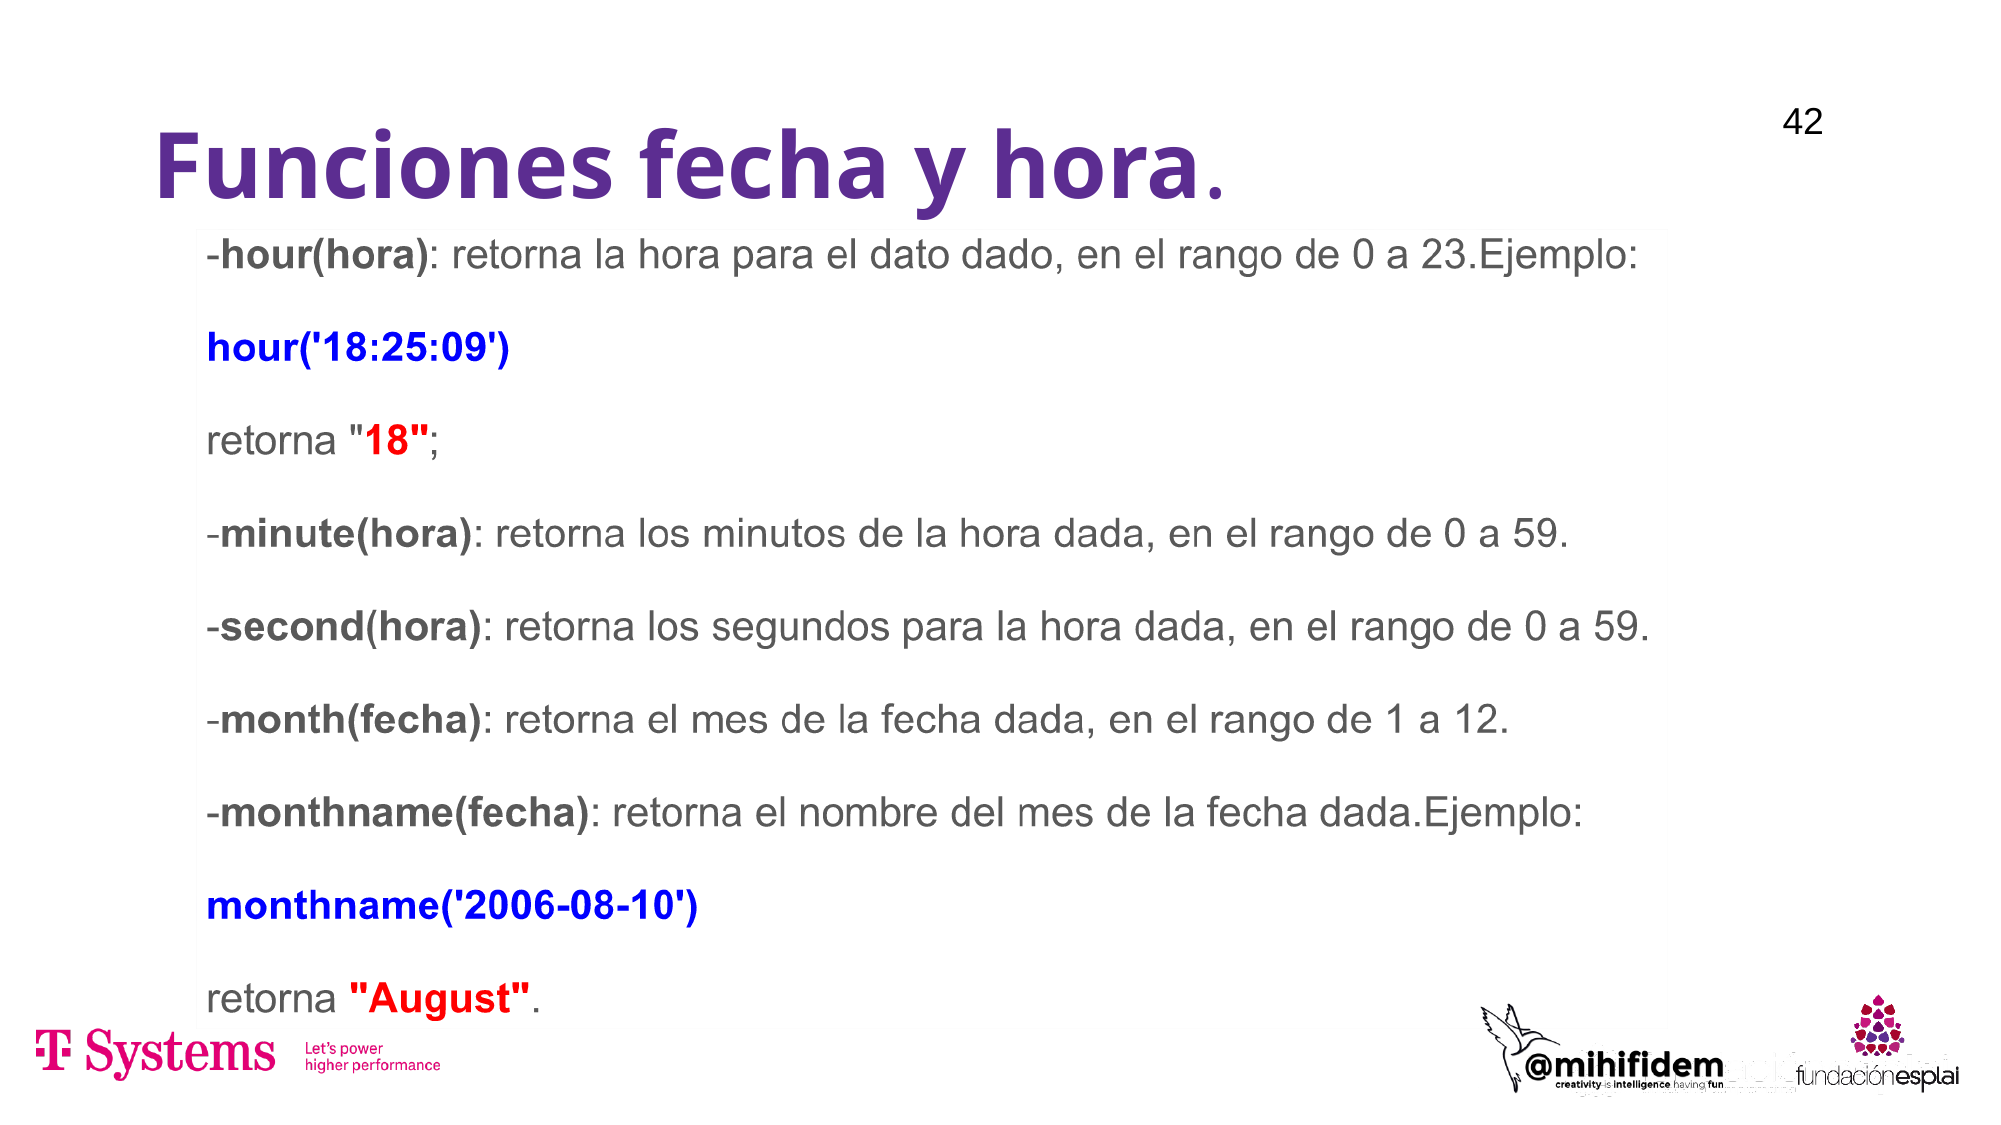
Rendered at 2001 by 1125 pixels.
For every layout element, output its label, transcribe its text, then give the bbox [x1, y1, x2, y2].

text_box 42 [1767, 89, 1863, 150]
text_box Funciones fecha y hora. [137, 59, 1863, 278]
picture [36, 229, 1965, 1103]
